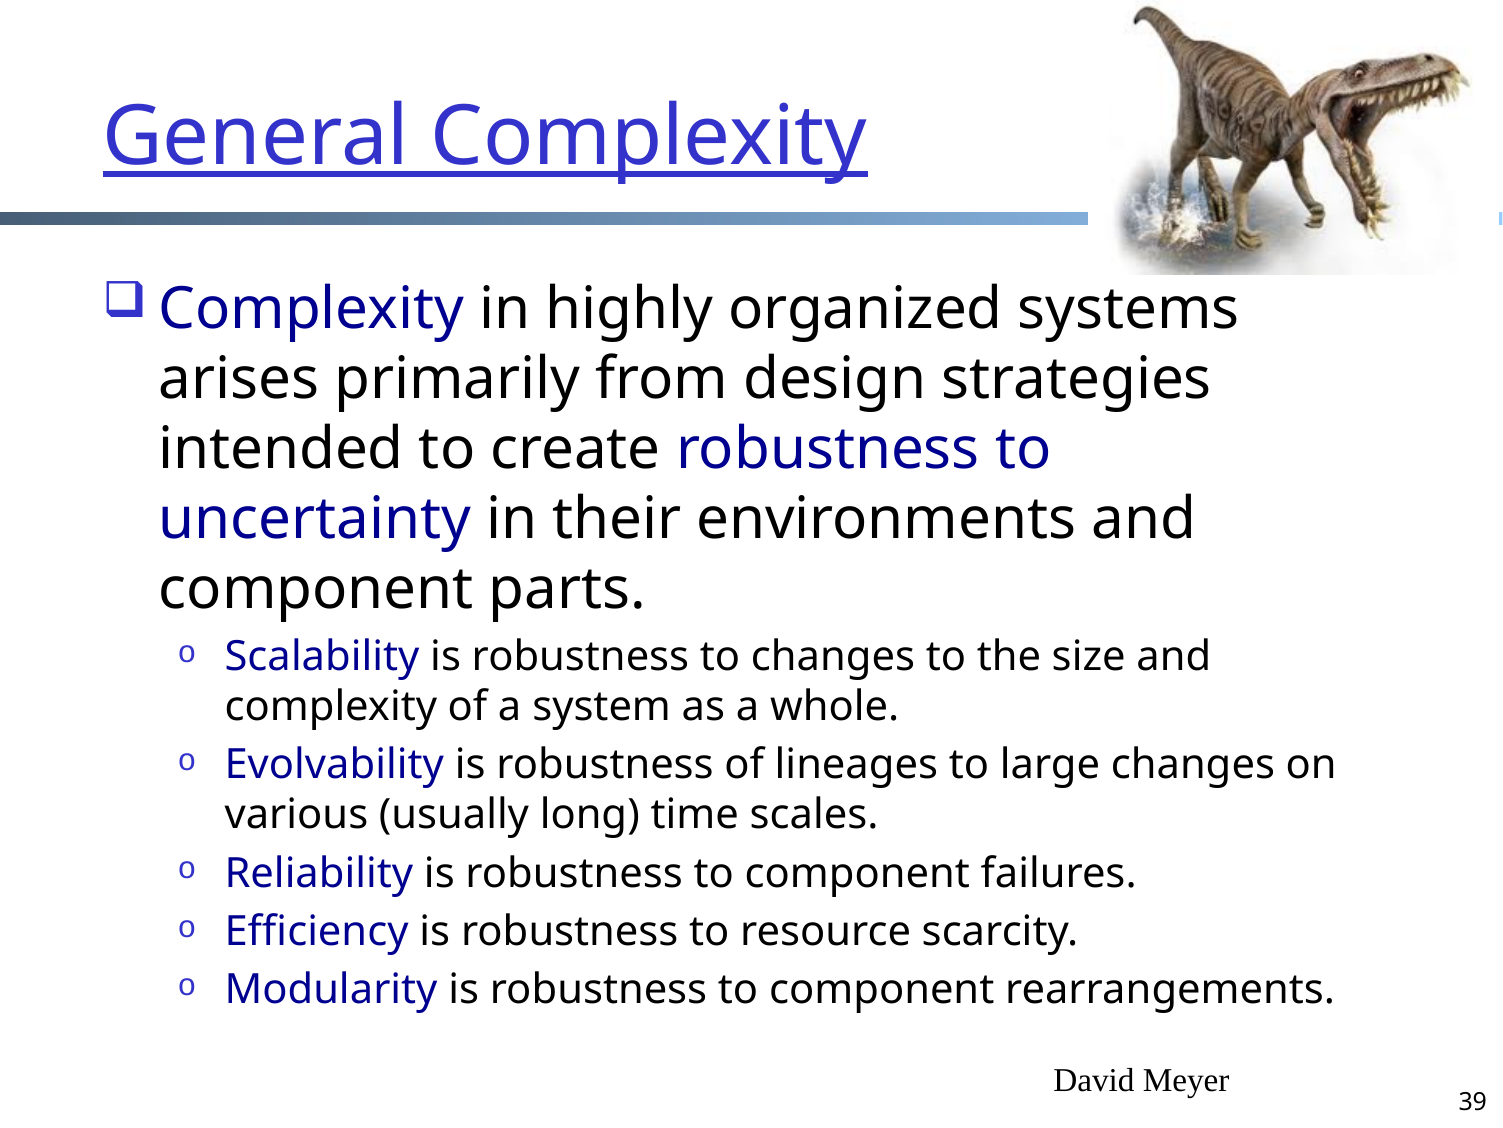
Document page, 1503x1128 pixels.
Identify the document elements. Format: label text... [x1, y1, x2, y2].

title General Complexity [87, 37, 1083, 226]
list Complexity in highly organized systems arises primarily from design strategies intended to create robustness to uncertainty in their environments and component parts. Scalability is robustness to changes to the size and complexity of a system as a whole. Evolvability is robustness of lineages to large changes on various (usually long) time scales. Reliability is robustness to component failures. Efficiency is robustness to resource scarcity. Modularity is robustness to component rearrangements. [87, 263, 1365, 1027]
slide_number 39 [1151, 1051, 1503, 1128]
text_box David Meyer [1038, 1051, 1245, 1106]
picture [1088, 0, 1499, 275]
